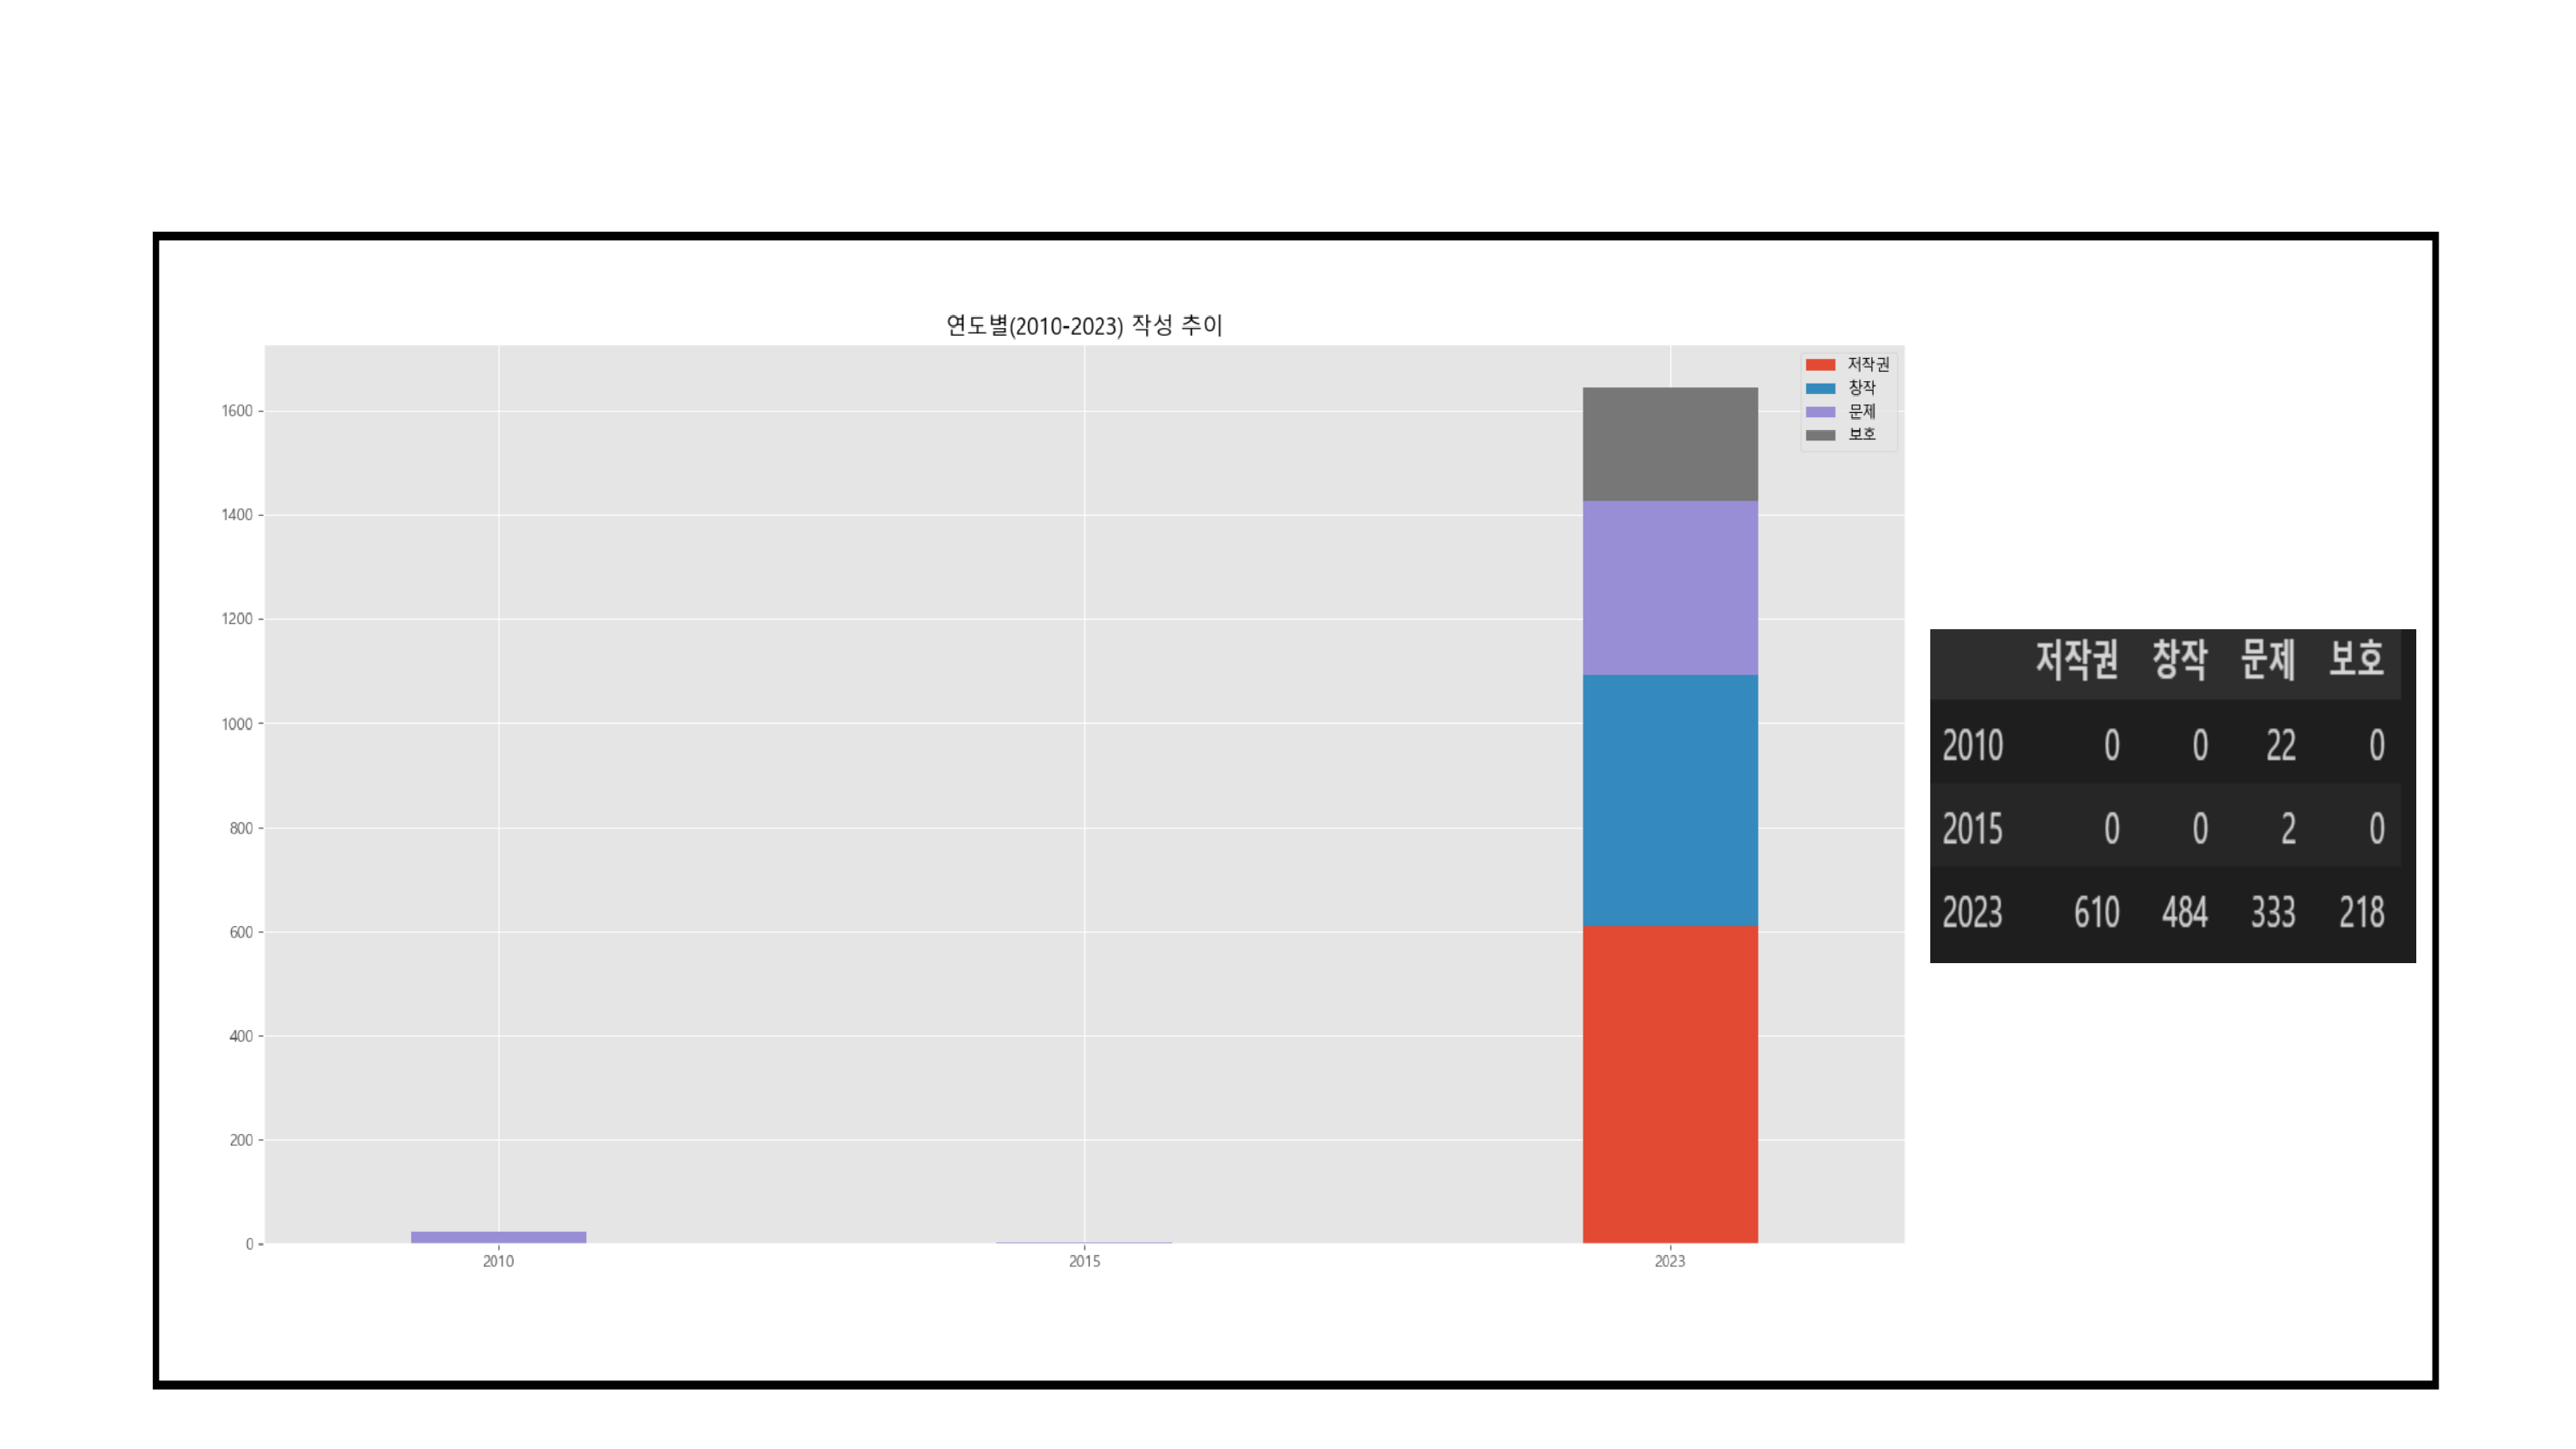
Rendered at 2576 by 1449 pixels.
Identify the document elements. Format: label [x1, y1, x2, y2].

picture [1929, 628, 2417, 963]
text_box [152, 231, 2439, 1390]
picture [210, 305, 1911, 1280]
